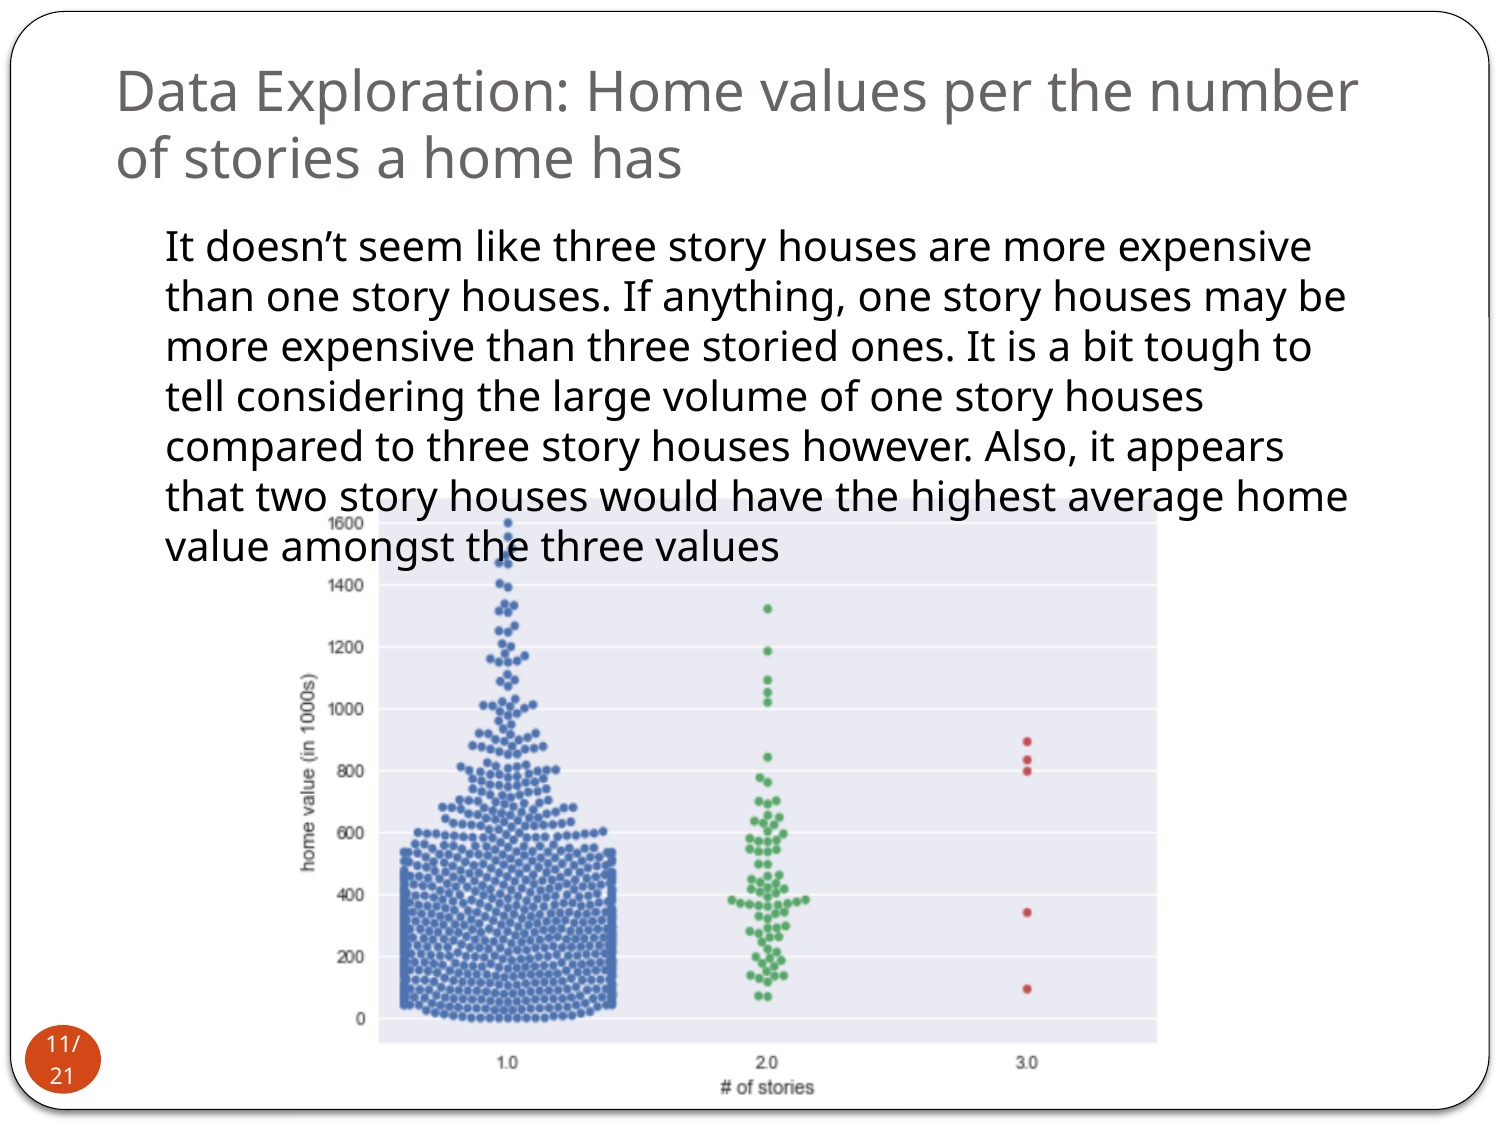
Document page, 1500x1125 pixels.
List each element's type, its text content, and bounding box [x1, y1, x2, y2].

list It doesn’t seem like three story houses are more expensive than one story houses. If anything, one story houses may be more expensive than three storied ones. It is a bit tough to tell considering the large volume of one story houses compared to three story houses however. Also, it appears that two story houses would have the highest average home value amongst the three values [150, 212, 1376, 609]
title Data Exploration: Home values per the number of stories a home has [100, 37, 1425, 205]
picture [262, 487, 1176, 1107]
slide_number 11/21 [24, 1024, 101, 1094]
